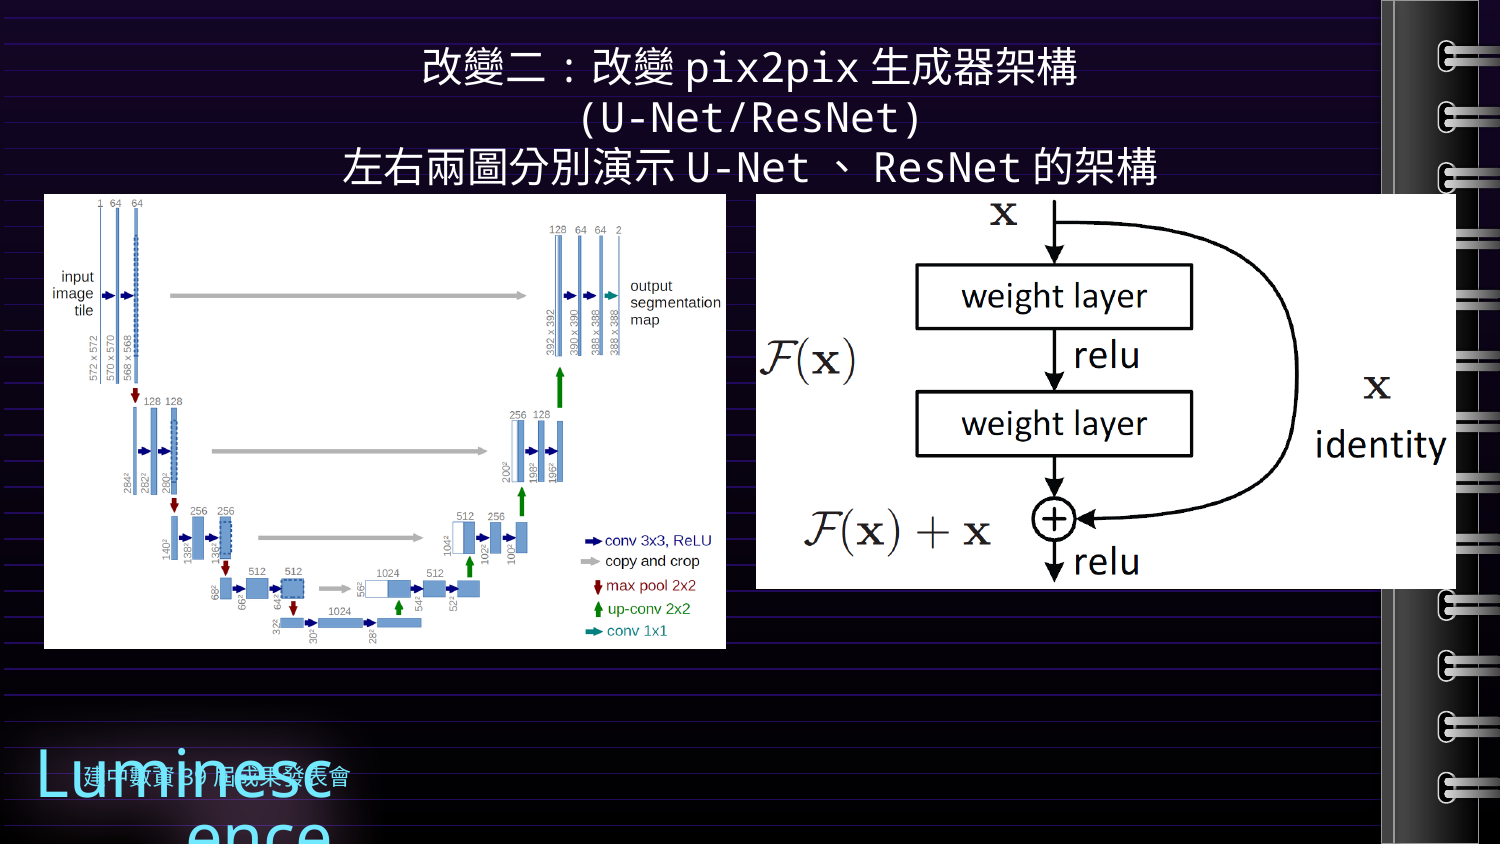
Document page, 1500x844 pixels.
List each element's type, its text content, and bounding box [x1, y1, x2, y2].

text_box 改變二:改變pix2pix生成器架構 (U-Net/ResNet) 左右兩圖分別演示U-Net、ResNet的架構 [268, 33, 1232, 199]
text_box Luminescence [0, 770, 349, 844]
picture [44, 194, 727, 649]
text_box 建中數資39屆成果發表會 [68, 754, 366, 797]
picture [755, 194, 1456, 589]
